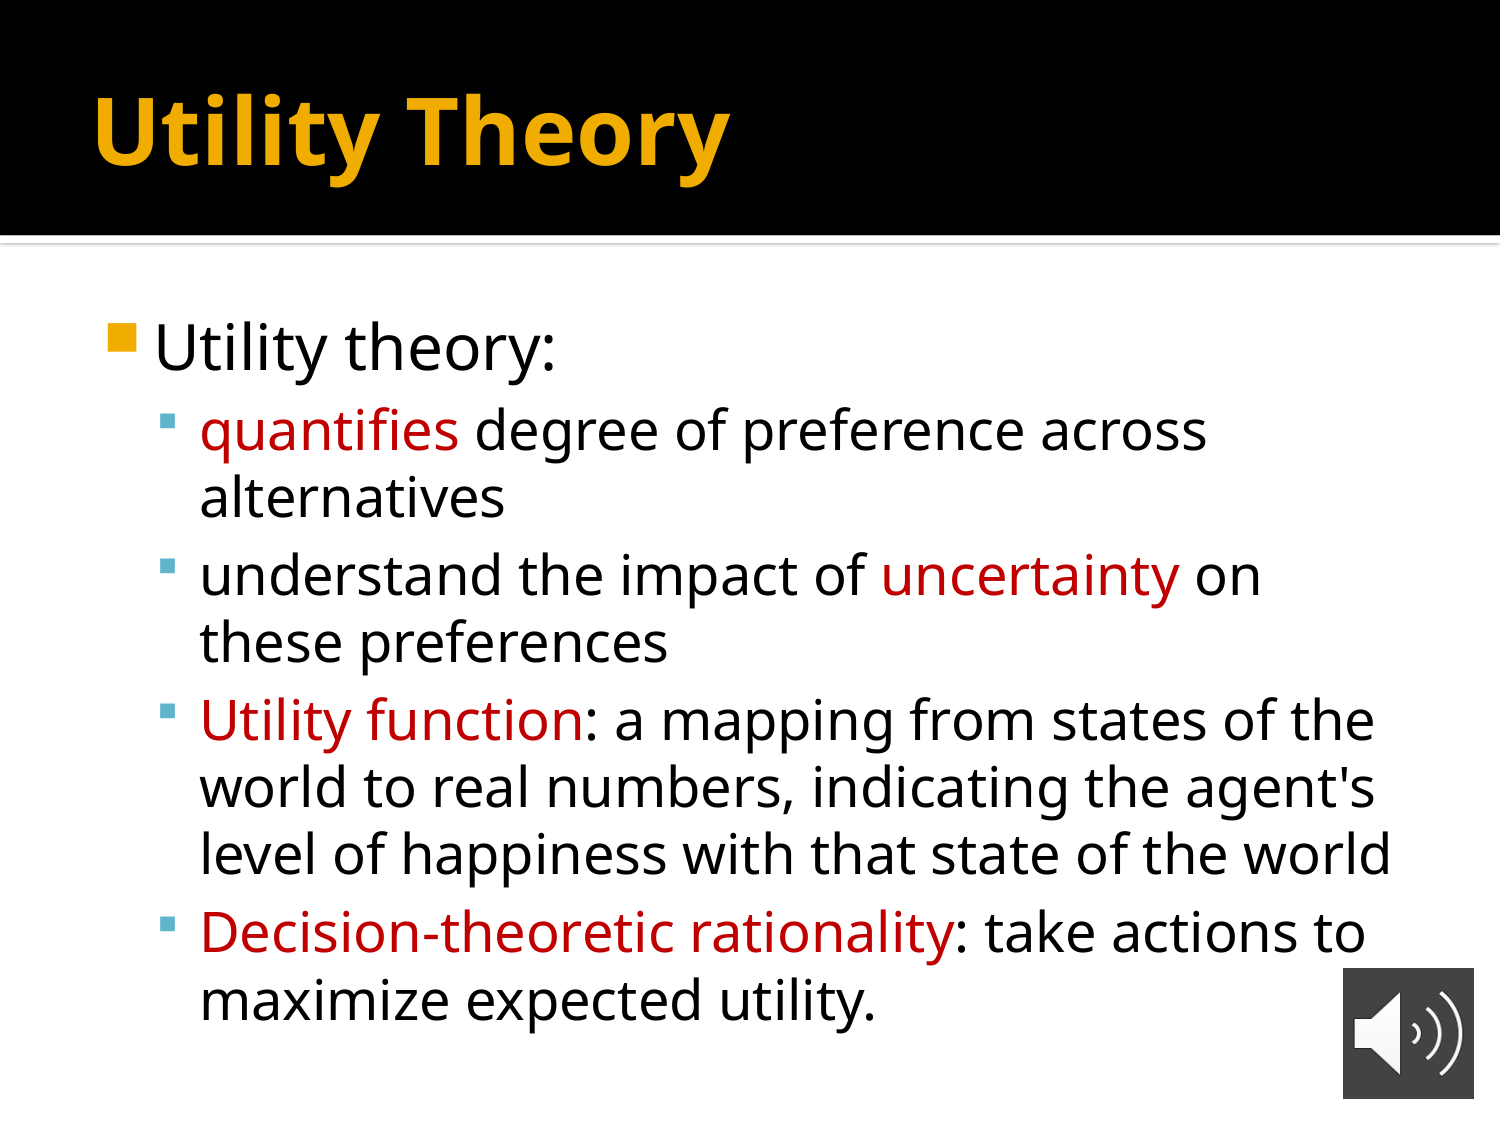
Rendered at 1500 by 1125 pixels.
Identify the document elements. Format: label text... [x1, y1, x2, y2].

picture [1341, 966, 1475, 1100]
list Utility theory: quantifies degree of preference across alternatives understand the impact of uncertainty on these preferences Utility function: a mapping from states of the world to real numbers, indicating the agent's level of happiness with that state of the world Decision-theoretic rationality: take actions to maximize expected utility. [75, 291, 1425, 1050]
title Utility Theory [75, 25, 1425, 231]
